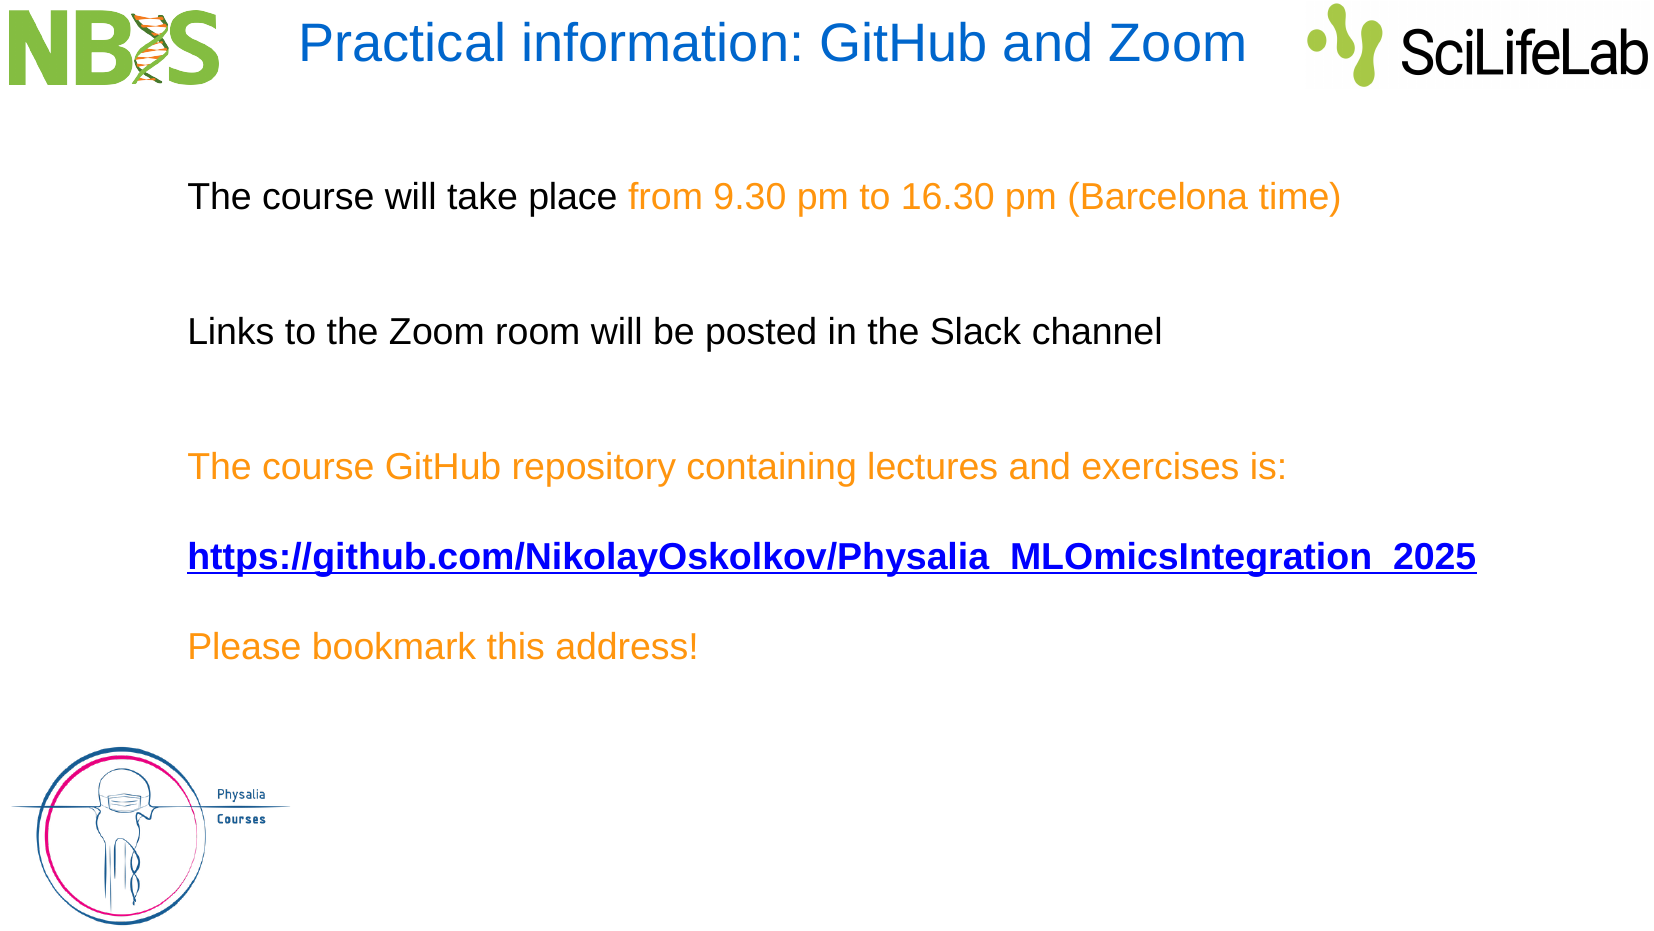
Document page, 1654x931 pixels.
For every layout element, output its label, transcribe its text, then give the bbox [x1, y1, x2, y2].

picture [1304, 1, 1650, 90]
picture [3, 741, 300, 927]
text_box The course will take place from 9.30 pm to 16.30 pm (Barcelona time) Links to the Zoom room will be posted in the Slack channel The course GitHub repository containing lectures and exercises is: https://github.com/NikolayOskolkov/Physalia_MLOmicsIntegration_2025 Please bookmark this address! [172, 165, 1494, 642]
picture [9, 10, 219, 85]
text_box Practical information: GitHub and Zoom [286, 1, 1261, 77]
